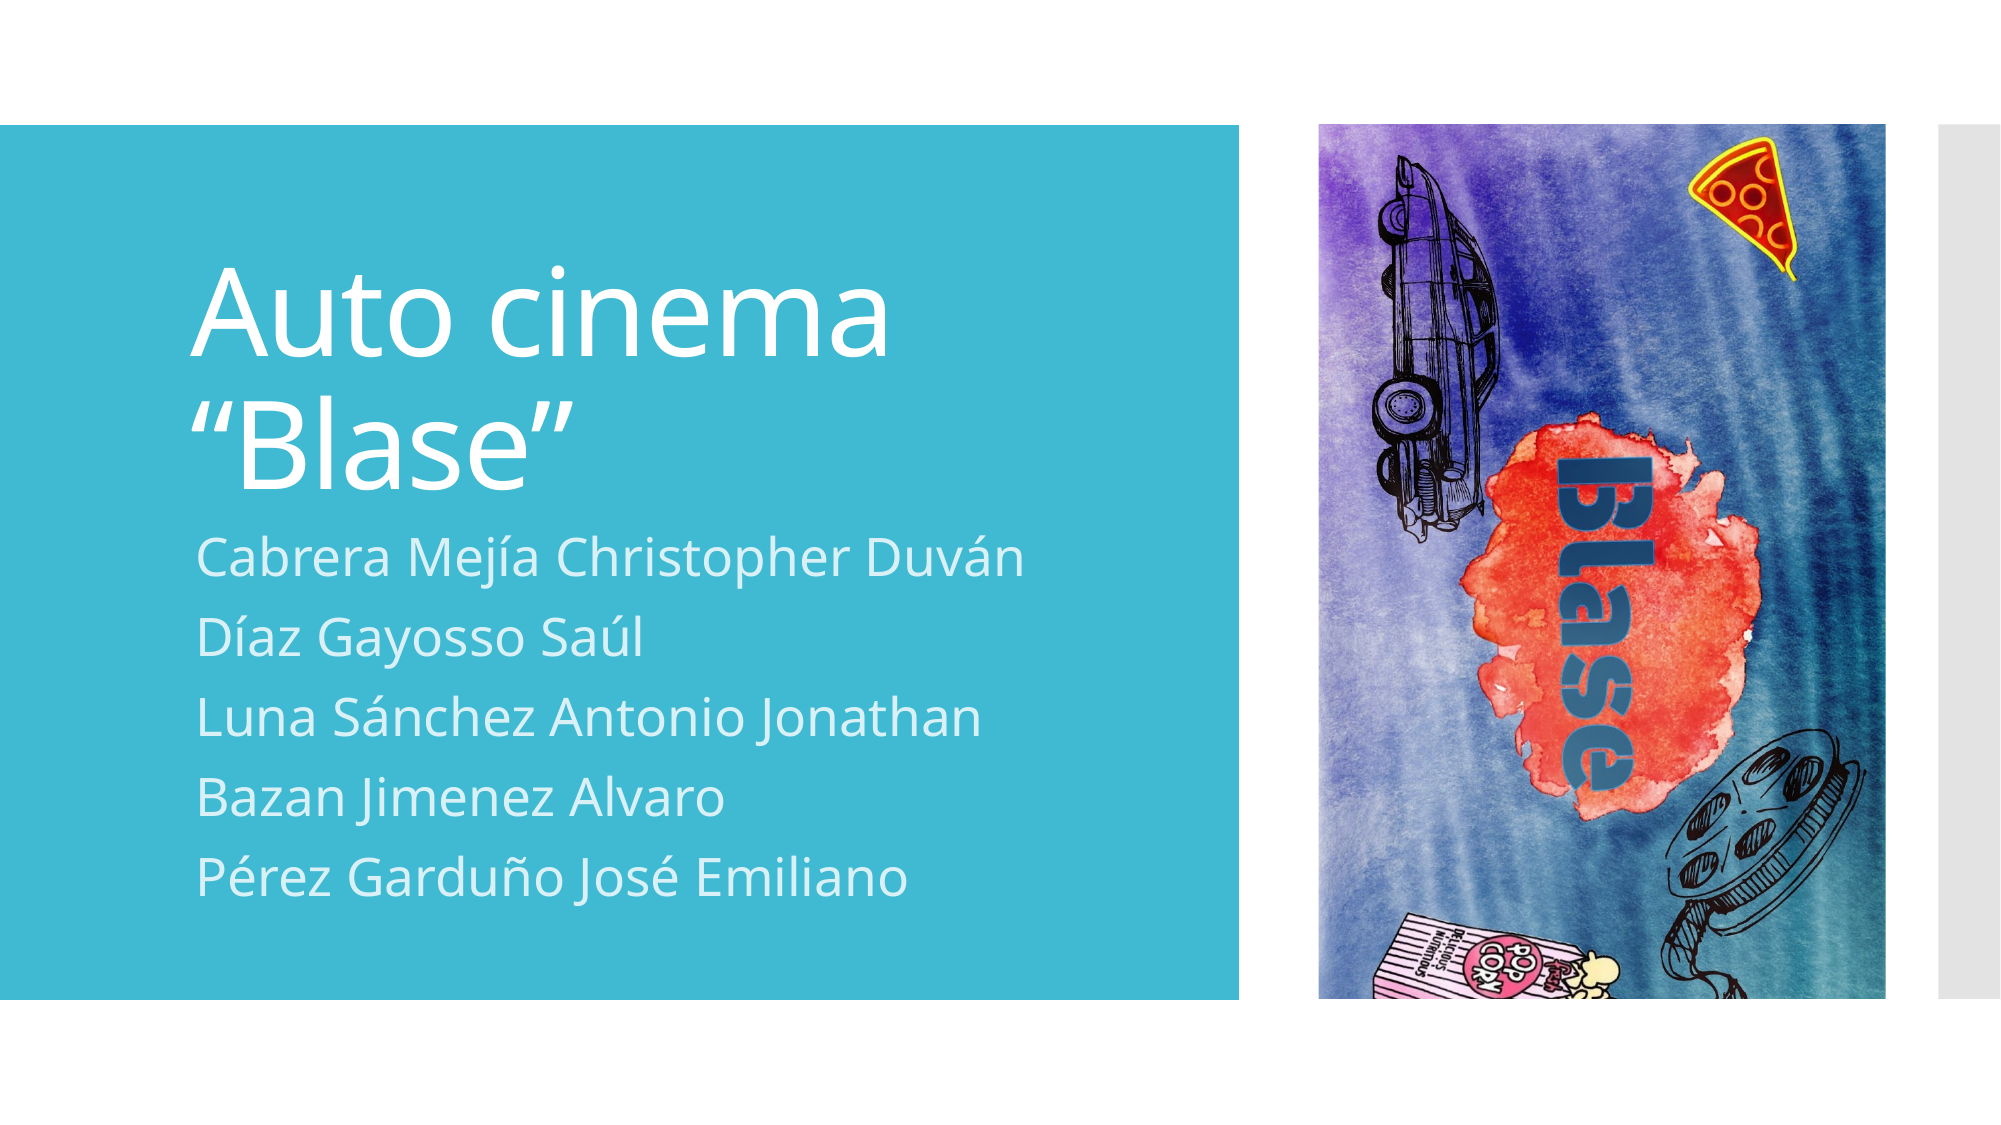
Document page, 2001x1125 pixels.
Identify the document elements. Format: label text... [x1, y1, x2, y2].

title Auto cinema “Blase” [175, 213, 1171, 524]
text_box [0, 124, 1240, 1001]
subtitle Cabrera Mejía Christopher Duván Díaz Gayosso Saúl Luna Sánchez Antonio Jonathan Bazan Jimenez Alvaro Pérez Garduño José Emiliano [180, 523, 1171, 917]
text_box [0, 0, 2000, 1125]
picture [1318, 124, 1886, 1000]
text_box [1937, 124, 2000, 1000]
